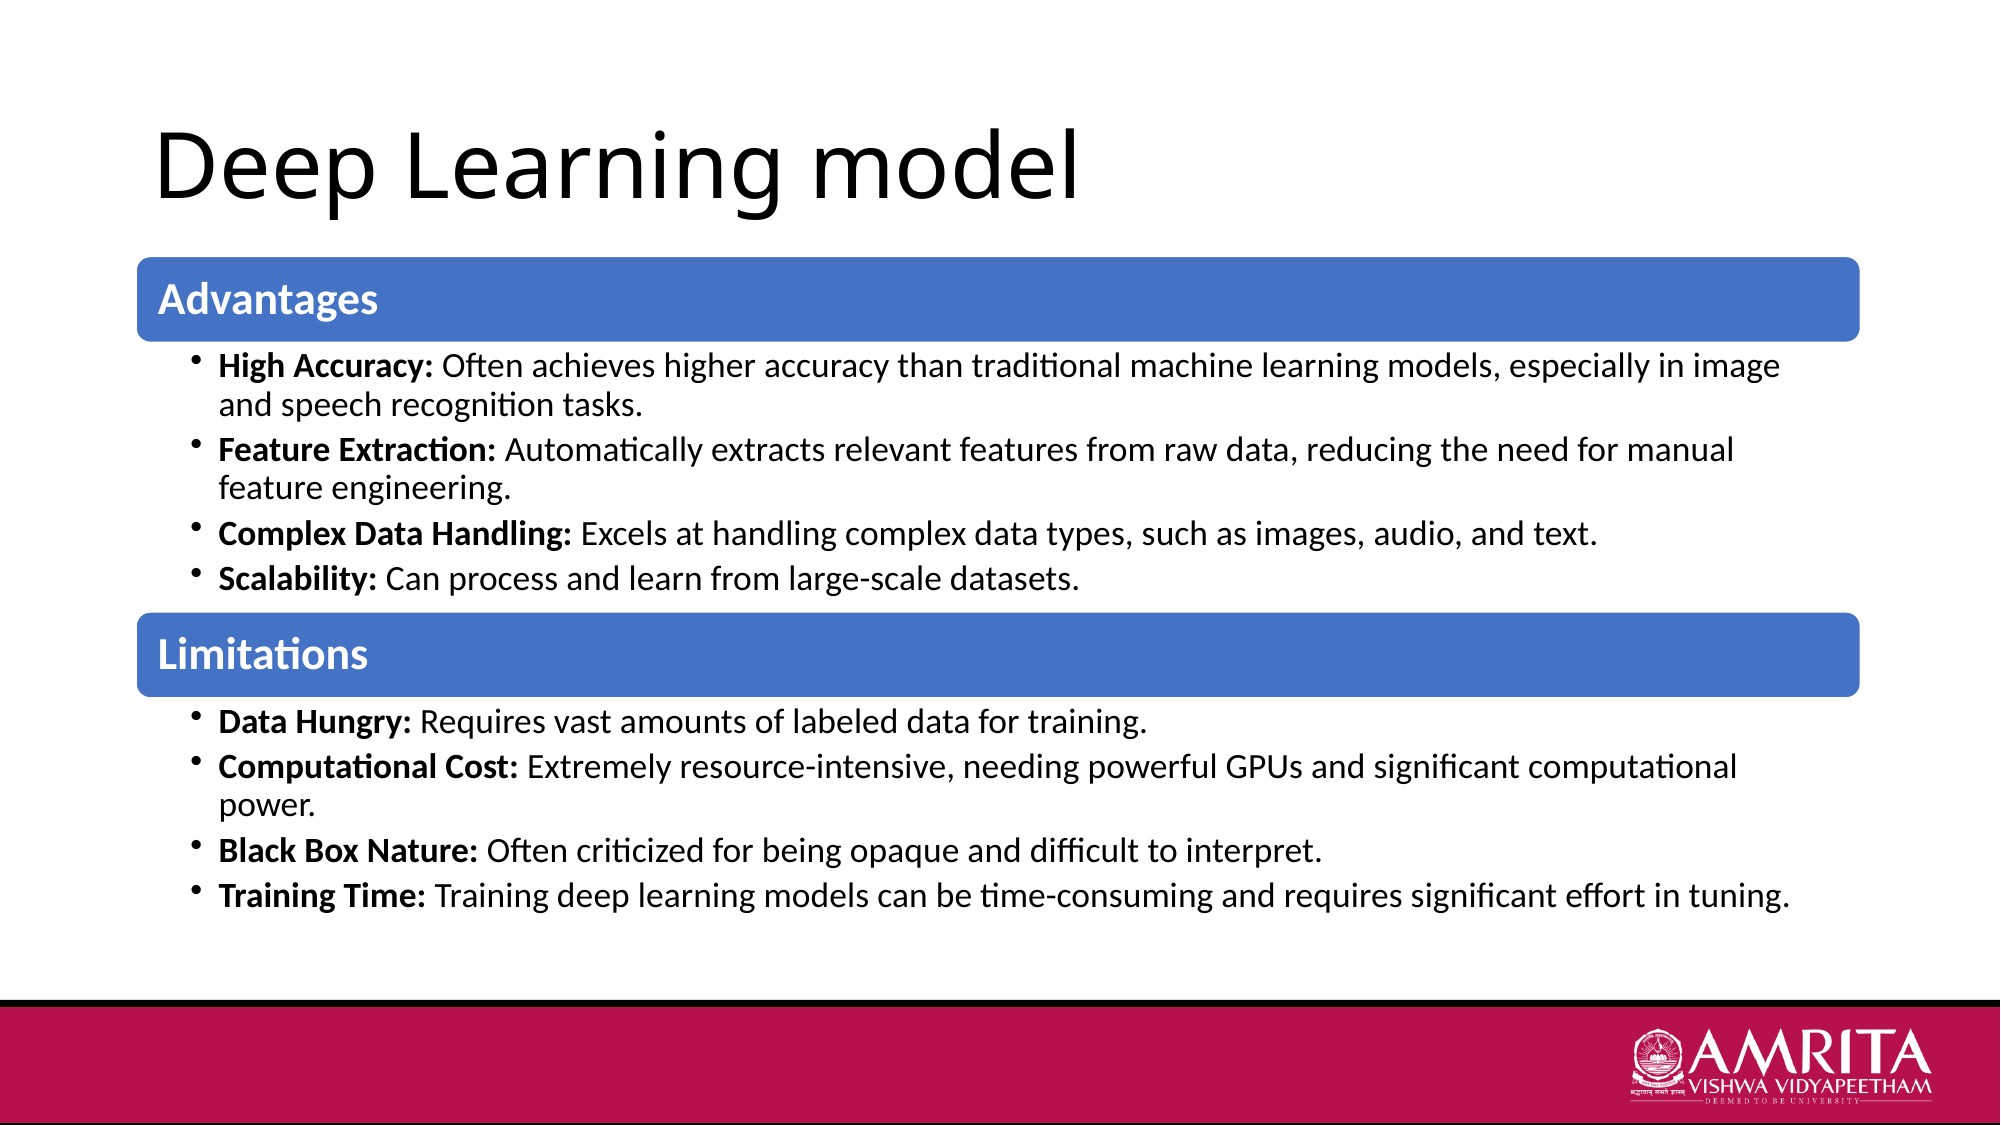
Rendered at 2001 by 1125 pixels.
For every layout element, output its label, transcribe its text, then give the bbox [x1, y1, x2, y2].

title Deep Learning model [137, 59, 1863, 278]
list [135, 215, 1861, 970]
picture [1622, 1011, 1940, 1113]
